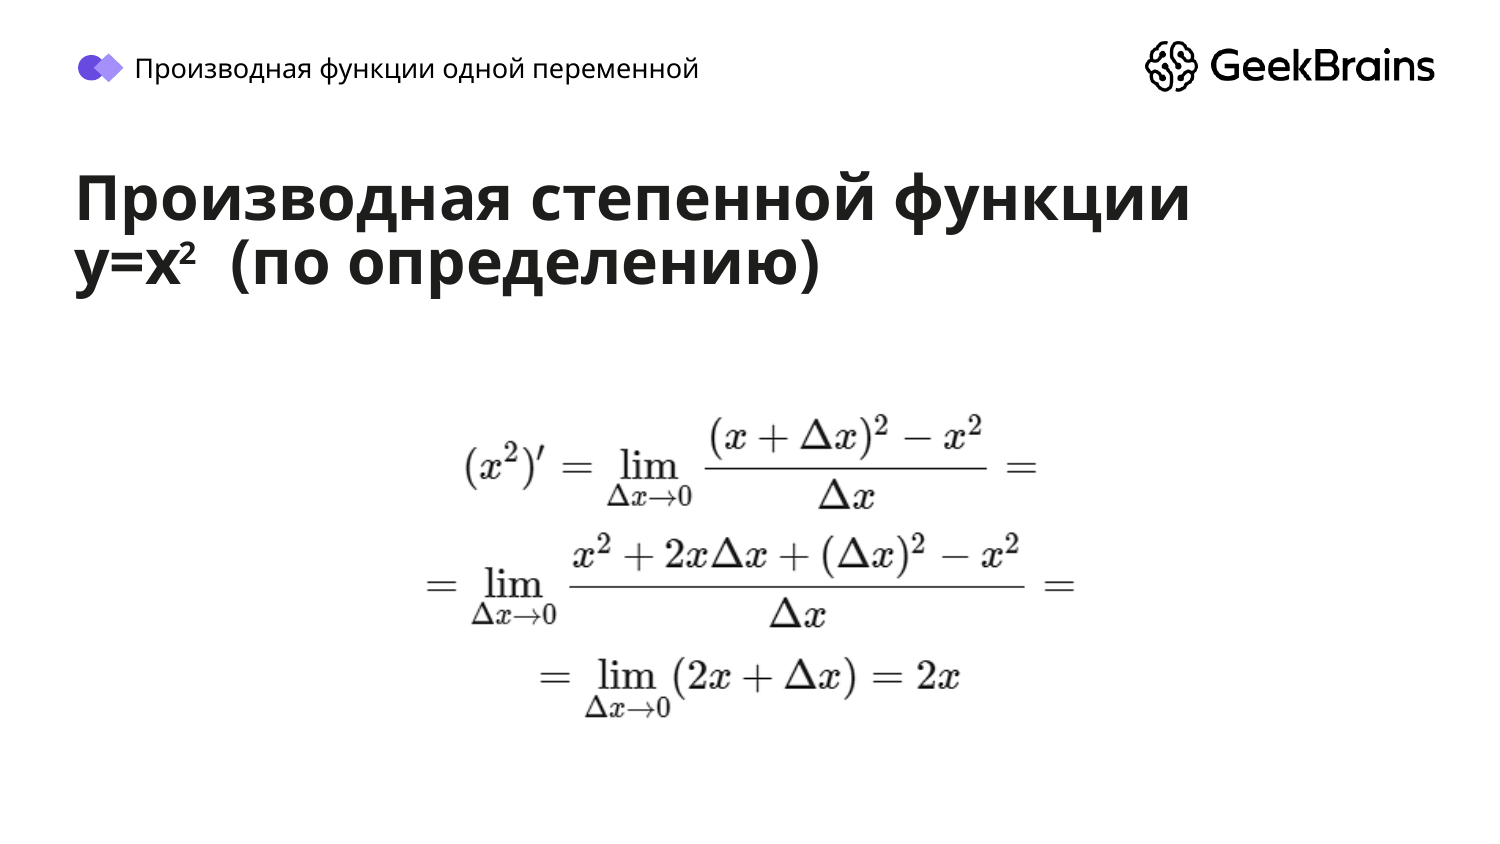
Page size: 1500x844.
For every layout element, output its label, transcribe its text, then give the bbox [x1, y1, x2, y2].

picture [1145, 39, 1435, 93]
text_box 2 [178, 238, 199, 264]
text_box [78, 54, 102, 81]
picture [390, 375, 1110, 749]
text_box [93, 53, 124, 82]
title Производная функции одной переменной [134, 39, 901, 83]
text_box Производная степенной функции y=x (по определению) [74, 168, 1215, 220]
